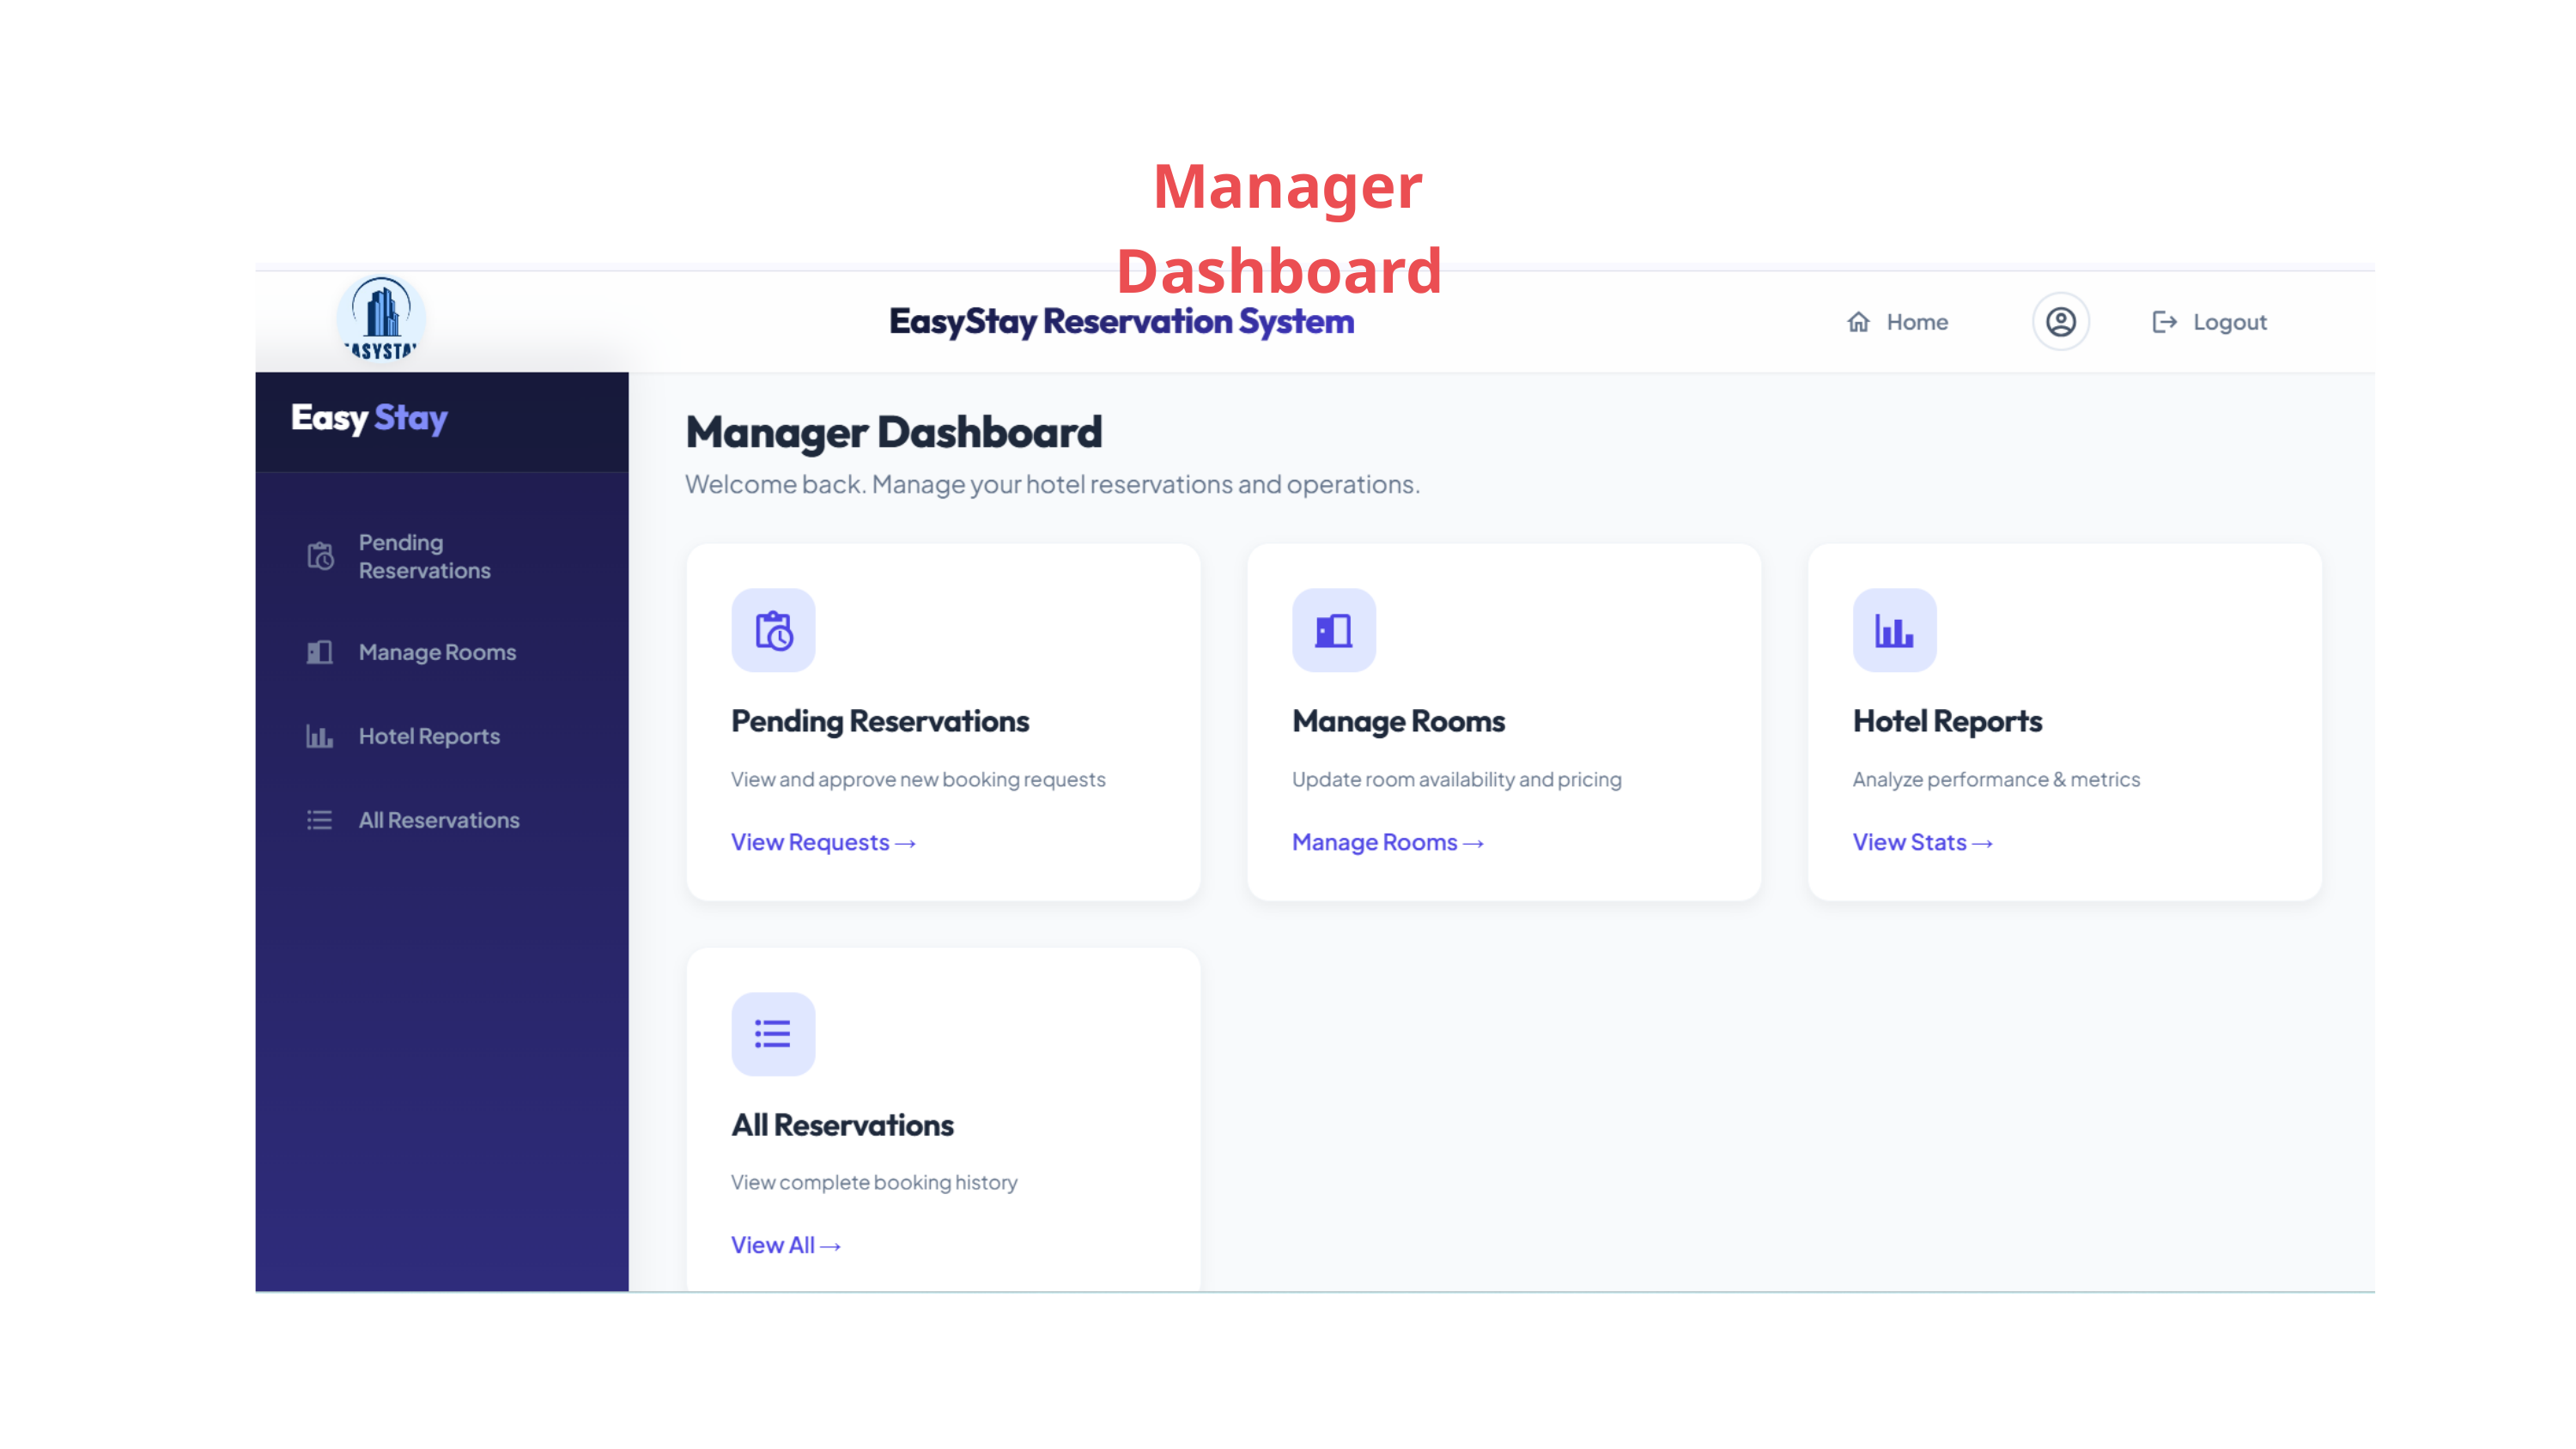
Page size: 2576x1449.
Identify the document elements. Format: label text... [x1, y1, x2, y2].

text_box Manager Dashboard [981, 135, 1595, 306]
text_box [255, 263, 2376, 1294]
